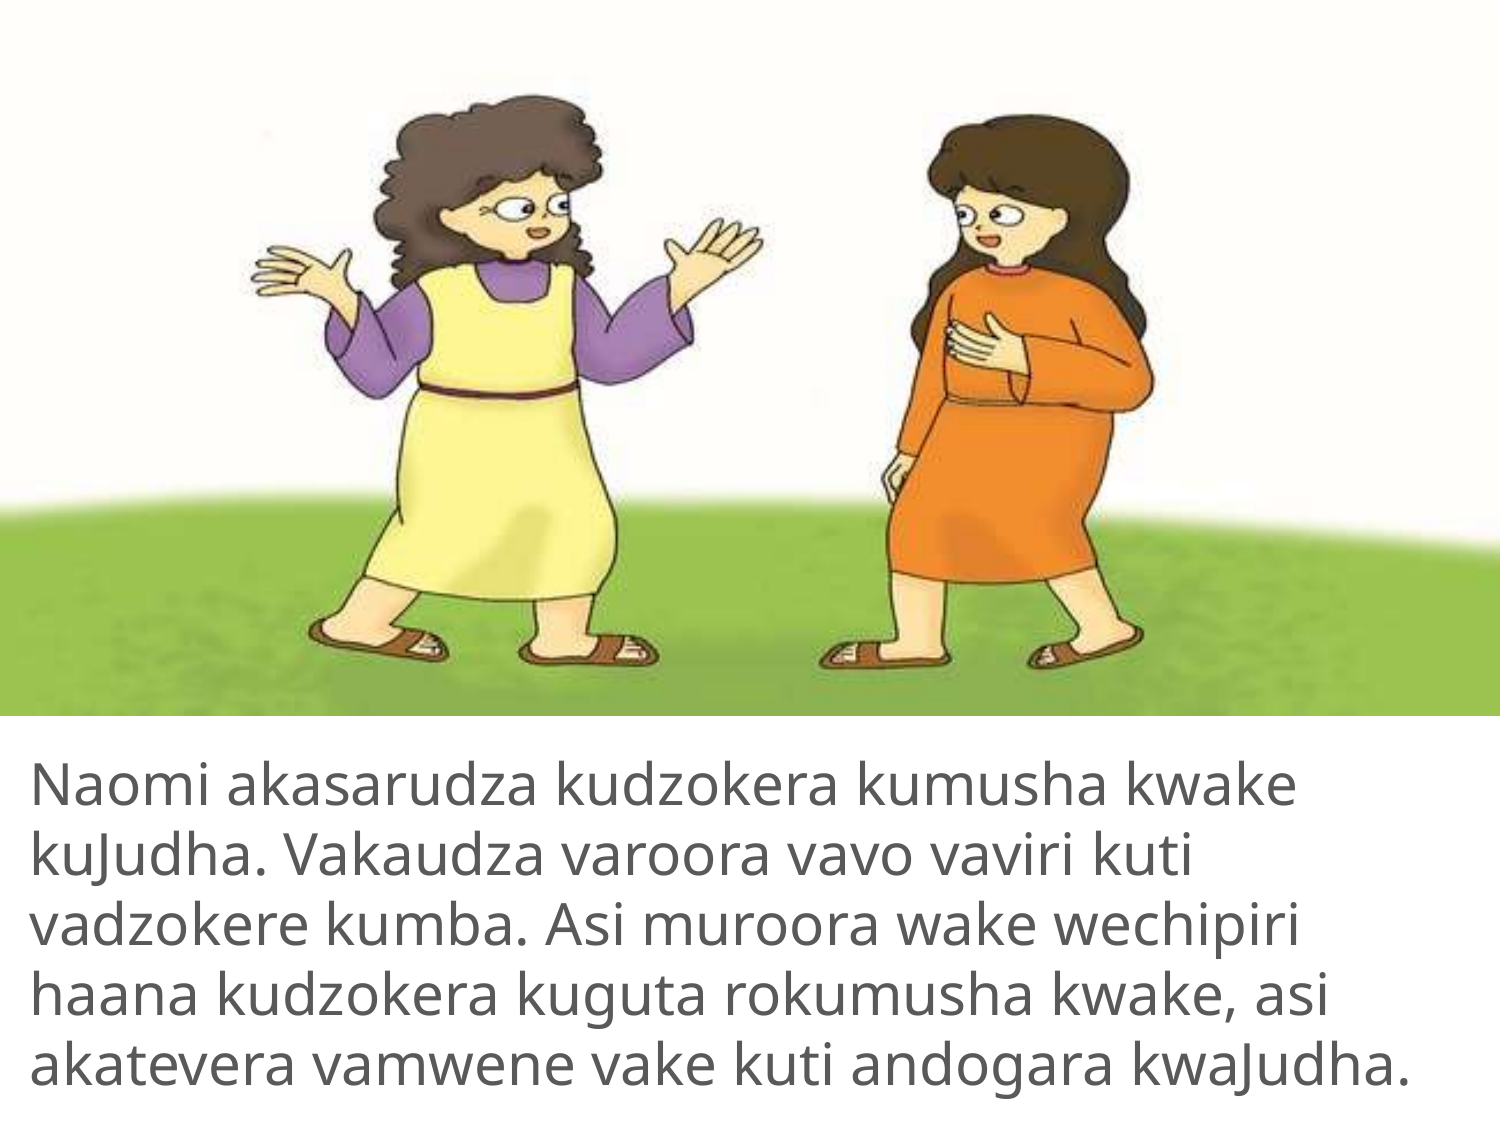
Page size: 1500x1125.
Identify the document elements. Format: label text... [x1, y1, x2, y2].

text_box Naomi akasarudza kudzokera kumusha kwake kuJudha. Vakaudza varoora vavo vaviri kuti vadzokere kumba. Asi muroora wake wechipiri haana kudzokera kuguta rokumusha kwake, asi akatevera vamwene vake kuti andogara kwaJudha. [14, 739, 1486, 1105]
picture [0, 1, 1500, 717]
